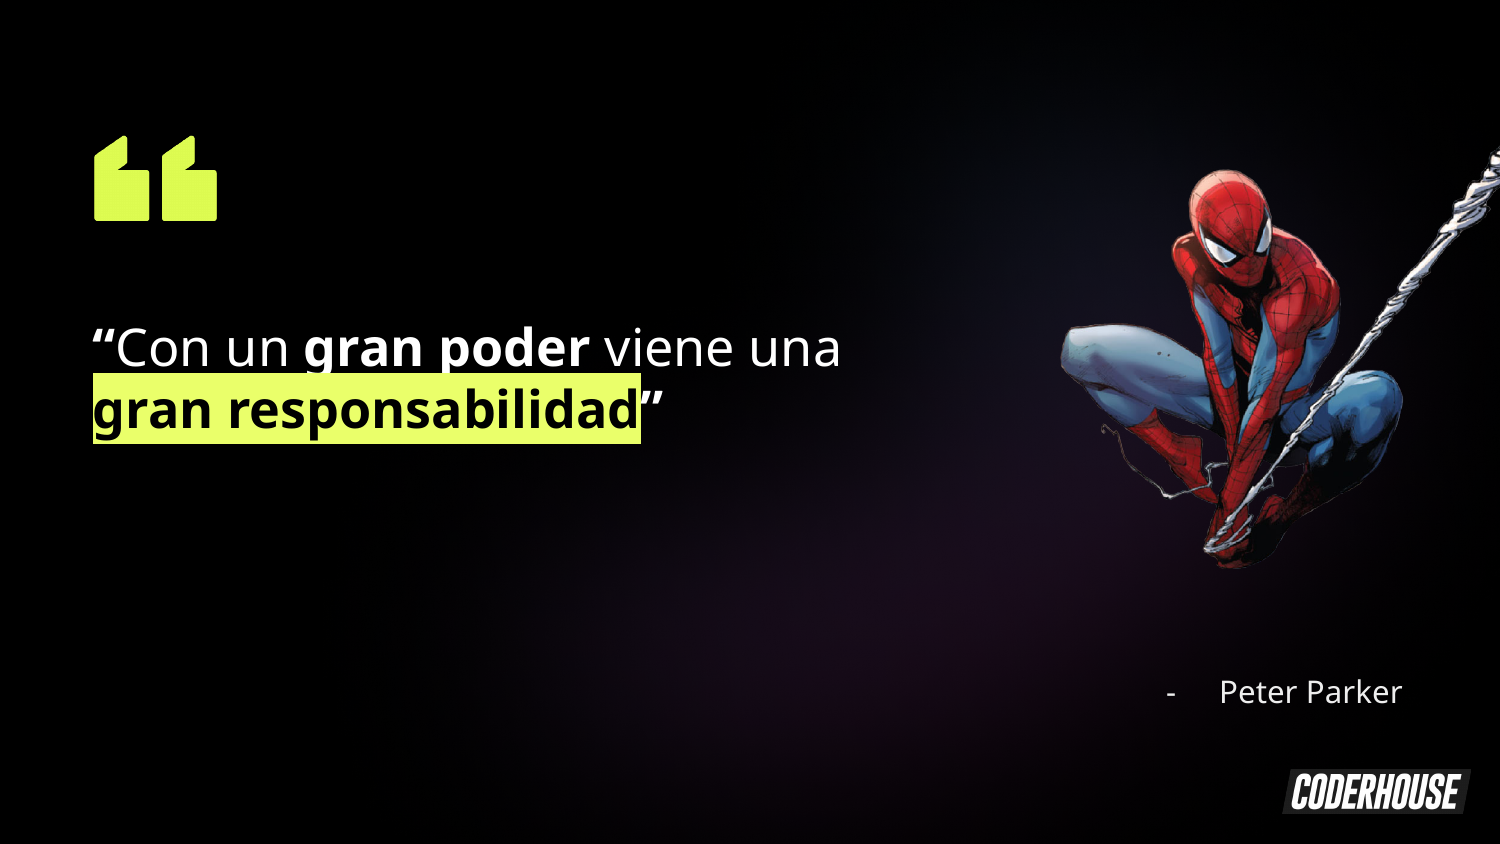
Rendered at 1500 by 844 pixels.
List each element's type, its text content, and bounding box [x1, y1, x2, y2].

picture [0, 0, 1500, 844]
text_box Peter Parker [600, 657, 1419, 726]
text_box “Con un gran poder viene una gran responsabilidad” [77, 299, 952, 517]
